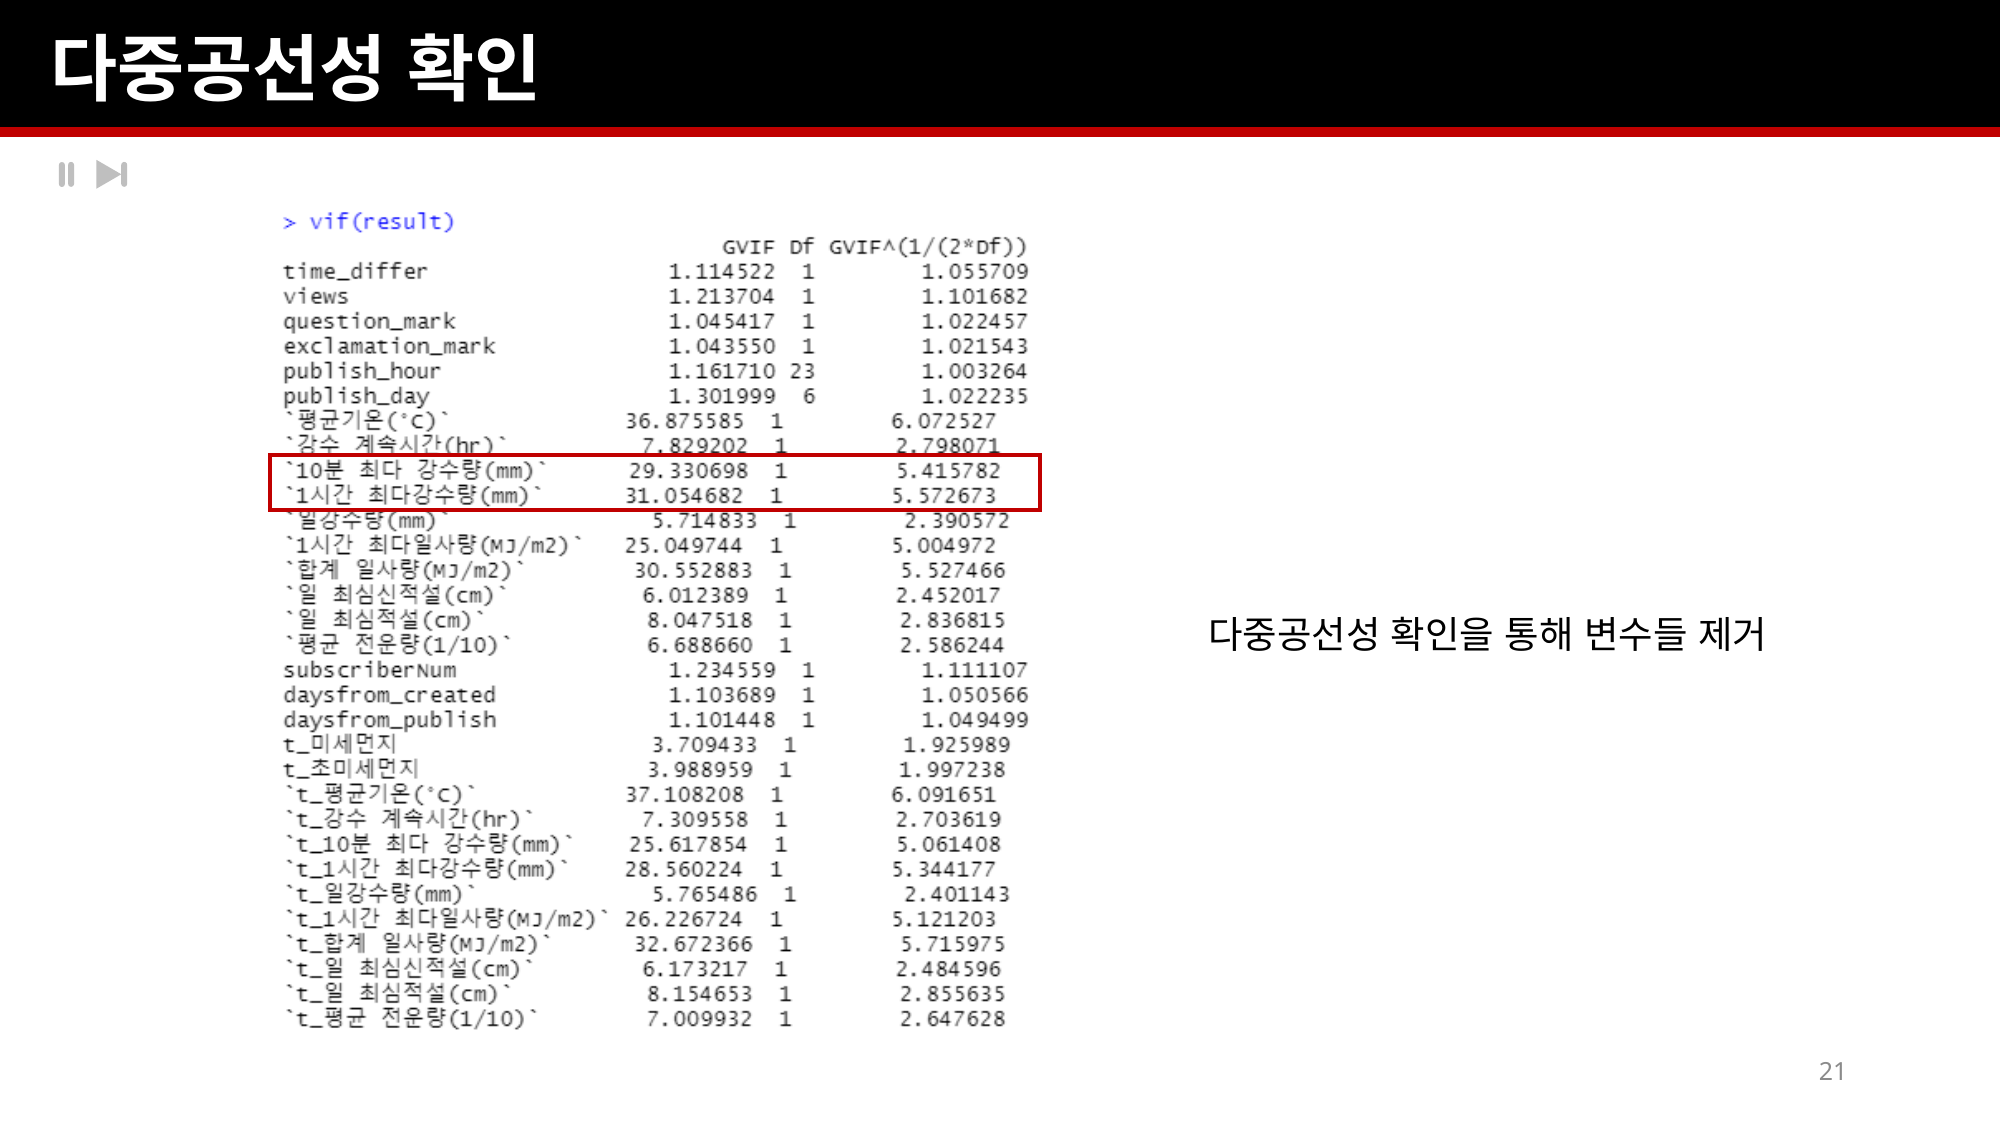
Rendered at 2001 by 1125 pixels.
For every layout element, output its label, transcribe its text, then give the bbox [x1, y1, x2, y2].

text_box [269, 454, 277, 511]
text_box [58, 159, 128, 189]
text_box 다중공선성 확인을 통해 변수들 제거 [1161, 581, 1836, 664]
slide_number 21 [1412, 1042, 1863, 1103]
text_box 다중공선성 확인 [36, 14, 761, 117]
picture [277, 206, 1081, 1033]
text_box [0, 0, 2000, 127]
